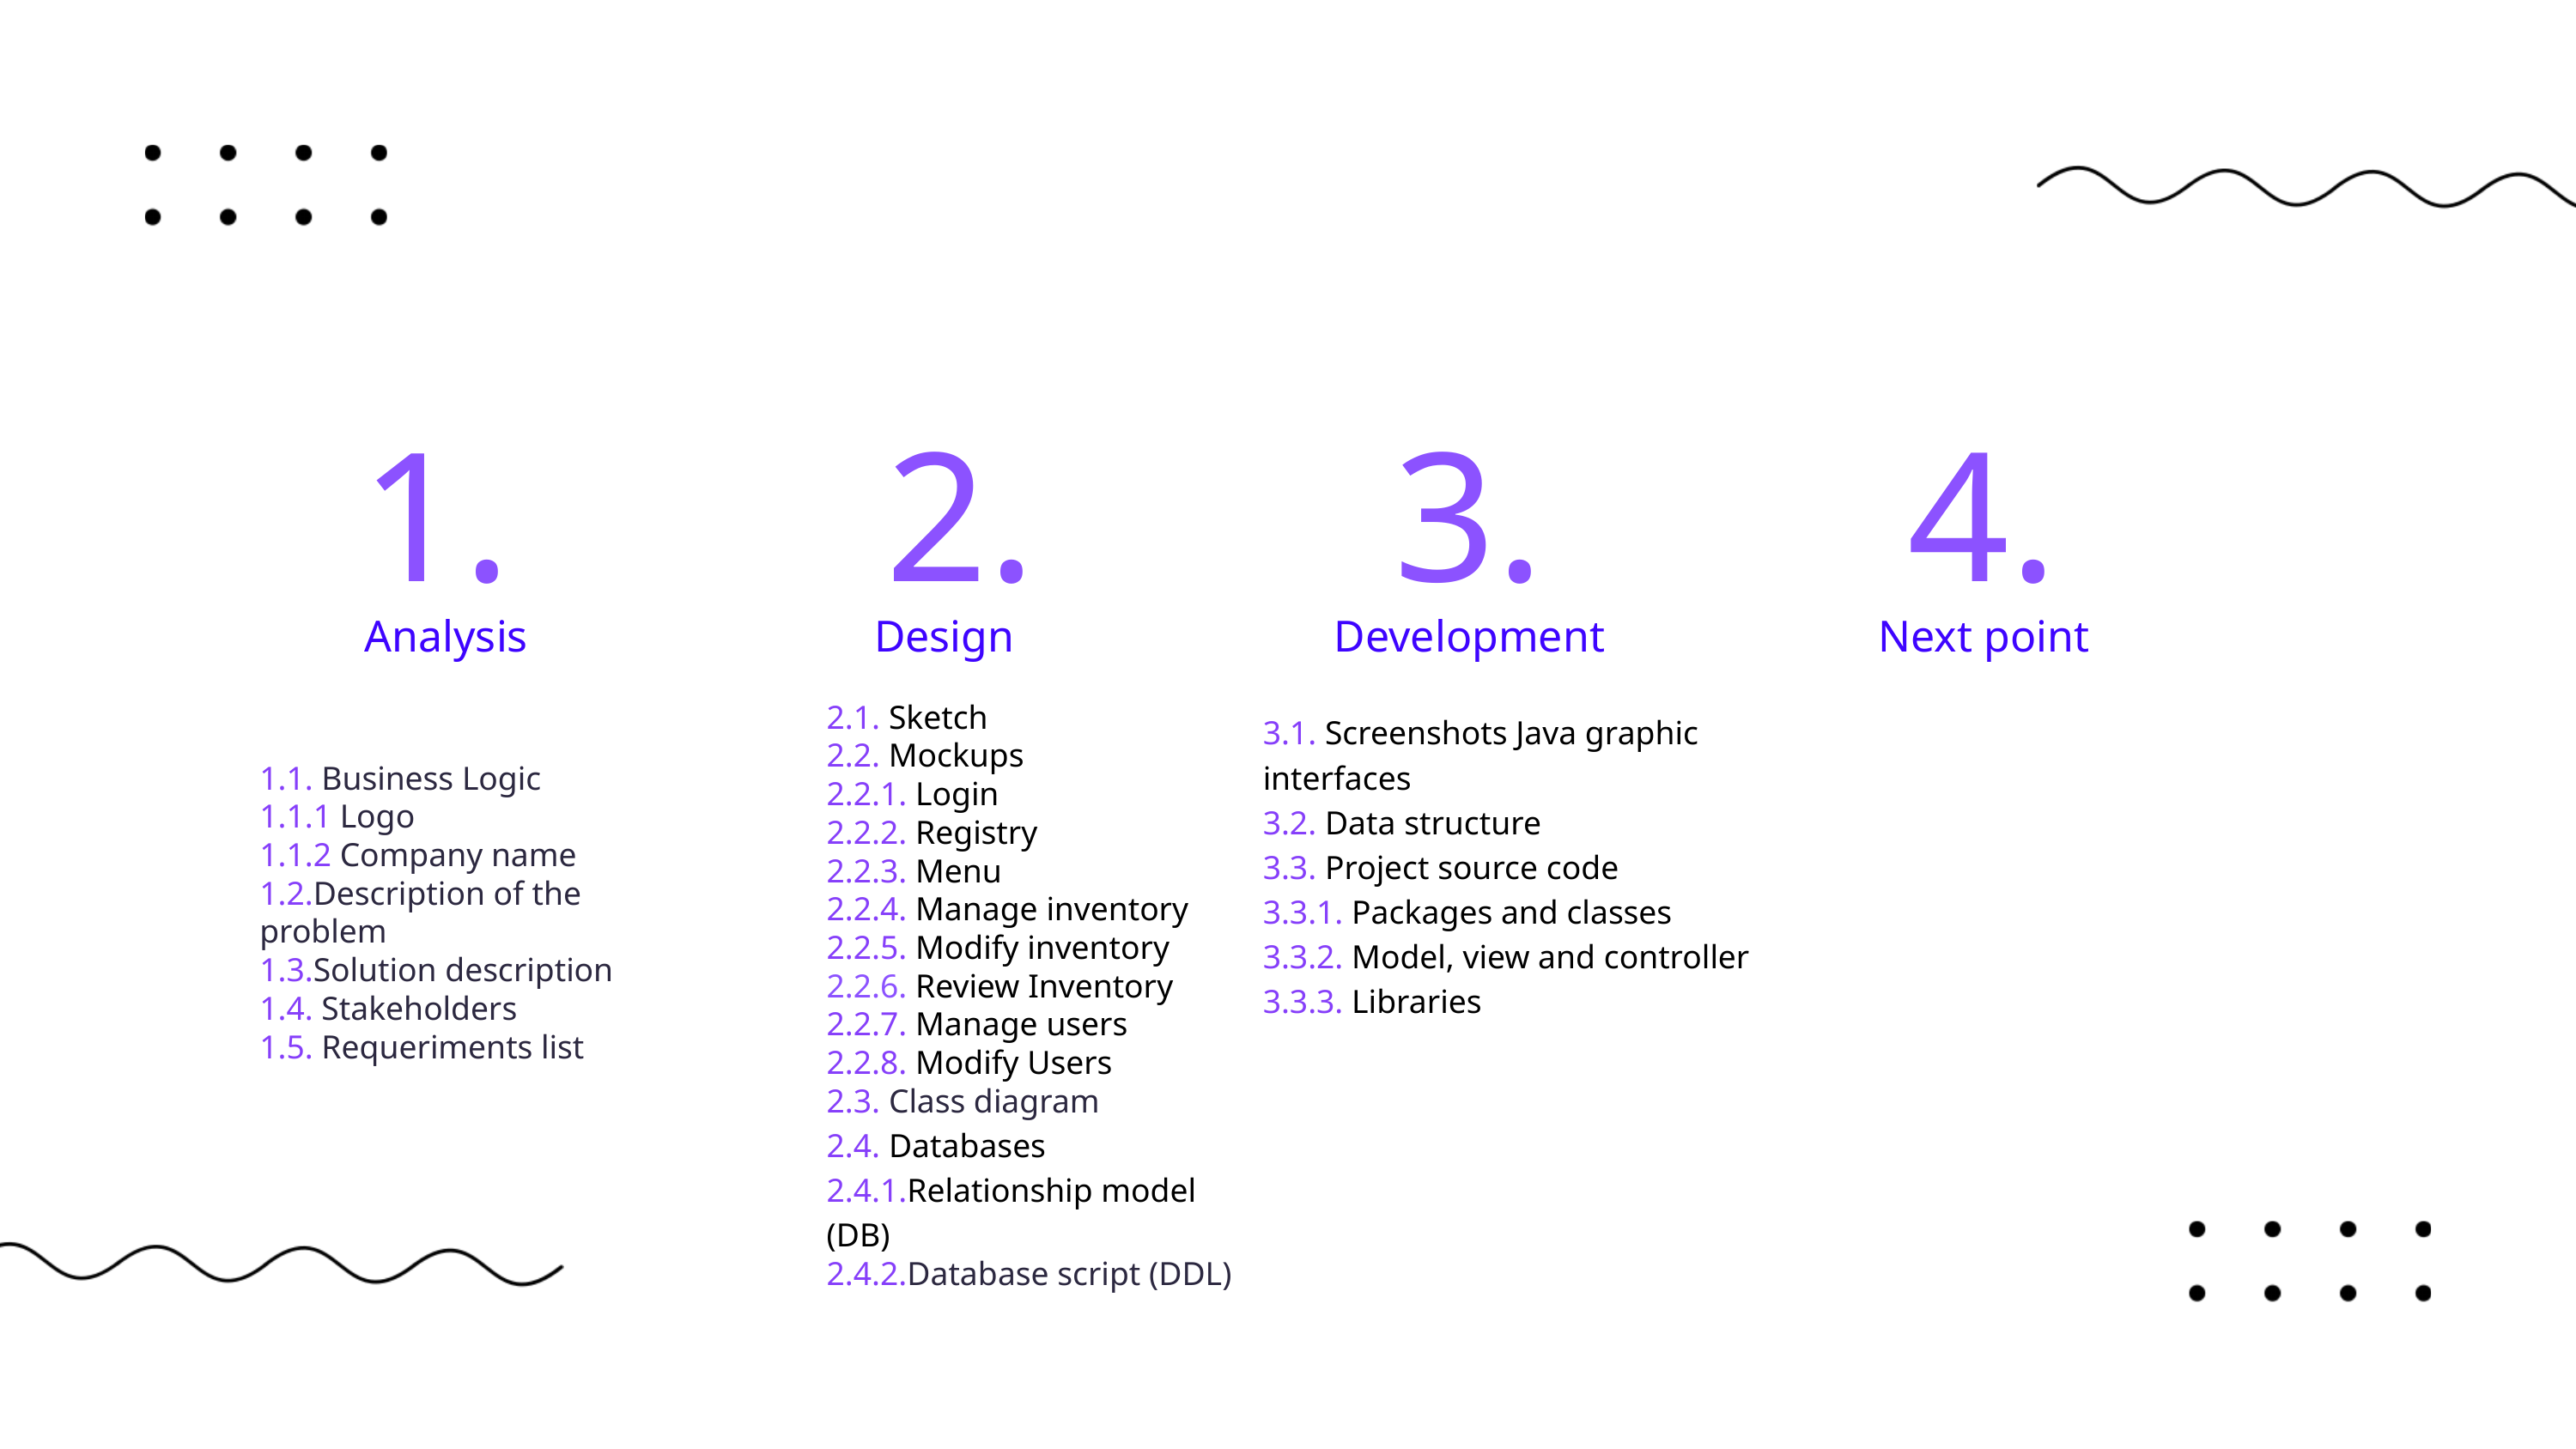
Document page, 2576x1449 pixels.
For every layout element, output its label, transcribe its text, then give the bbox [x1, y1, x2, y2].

text_box Design [757, 609, 1132, 661]
text_box 2.1. Sketch 2.2. Mockups 2.2.1. Login 2.2.2. Registry 2.2.3. Menu 2.2.4. Manage inventory 2.2.5. Modify inventory 2.2.6. Review Inventory 2.2.7. Manage users 2.2.8. Modify Users 2.3. Class diagram 2.4. Databases 2.4.1.Relationship model (DB) 2.4.2.Database script (DDL) [826, 696, 1248, 1331]
text_box 4. [1760, 403, 2205, 618]
picture [2037, 153, 2576, 220]
text_box 3.1. Screenshots Java graphic interfaces 3.2. Data structure 3.3. Project source code 3.3.1. Packages and classes 3.3.2. Model, view and controller 3.3.3. Libraries [1262, 706, 1790, 1021]
text_box Development [1282, 609, 1656, 661]
picture [2190, 1141, 2431, 1384]
picture [0, 1228, 564, 1296]
text_box 2. [738, 403, 1182, 618]
text_box 1.1. Business Logic 1.1.1 Logo 1.1.2 Company name 1.2.Description of the problem 1.3.Solution description 1.4. Stakeholders 1.5. Requeriments list [259, 757, 718, 1104]
text_box Next point [1878, 609, 2252, 661]
text_box 1. [214, 403, 659, 618]
text_box 3. [1247, 403, 1692, 618]
text_box Analysis [259, 609, 634, 661]
picture [145, 64, 386, 308]
